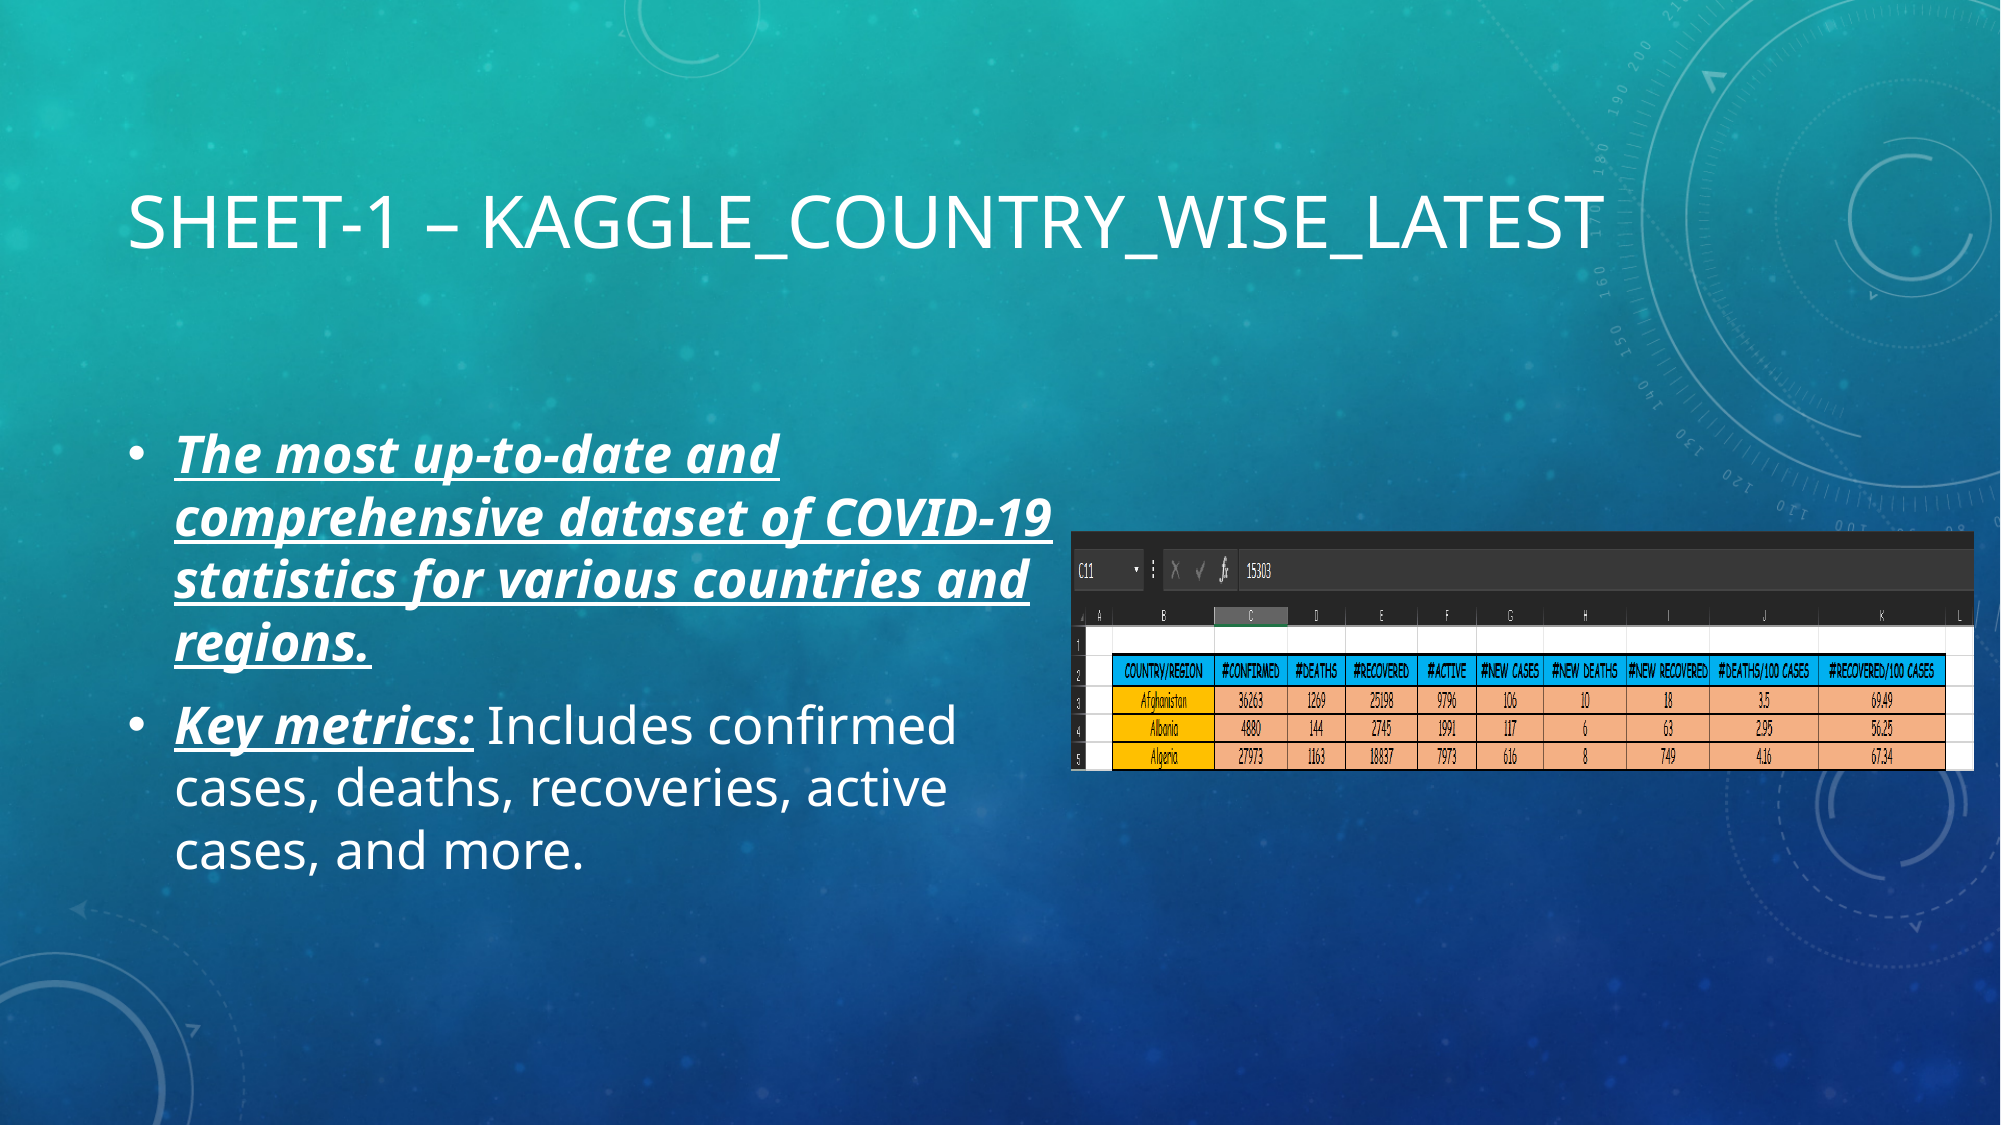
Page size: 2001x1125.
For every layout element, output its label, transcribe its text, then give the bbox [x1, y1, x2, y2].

title SHEET-1 – Kaggle_country_wise_latest [112, 99, 1775, 339]
list The most up-to-date and comprehensive dataset of COVID-19 statistics for various countries and regions. Key metrics: Includes confirmed cases, deaths, recoveries, active cases, and more. [112, 351, 1100, 950]
picture [0, 0, 2001, 1125]
